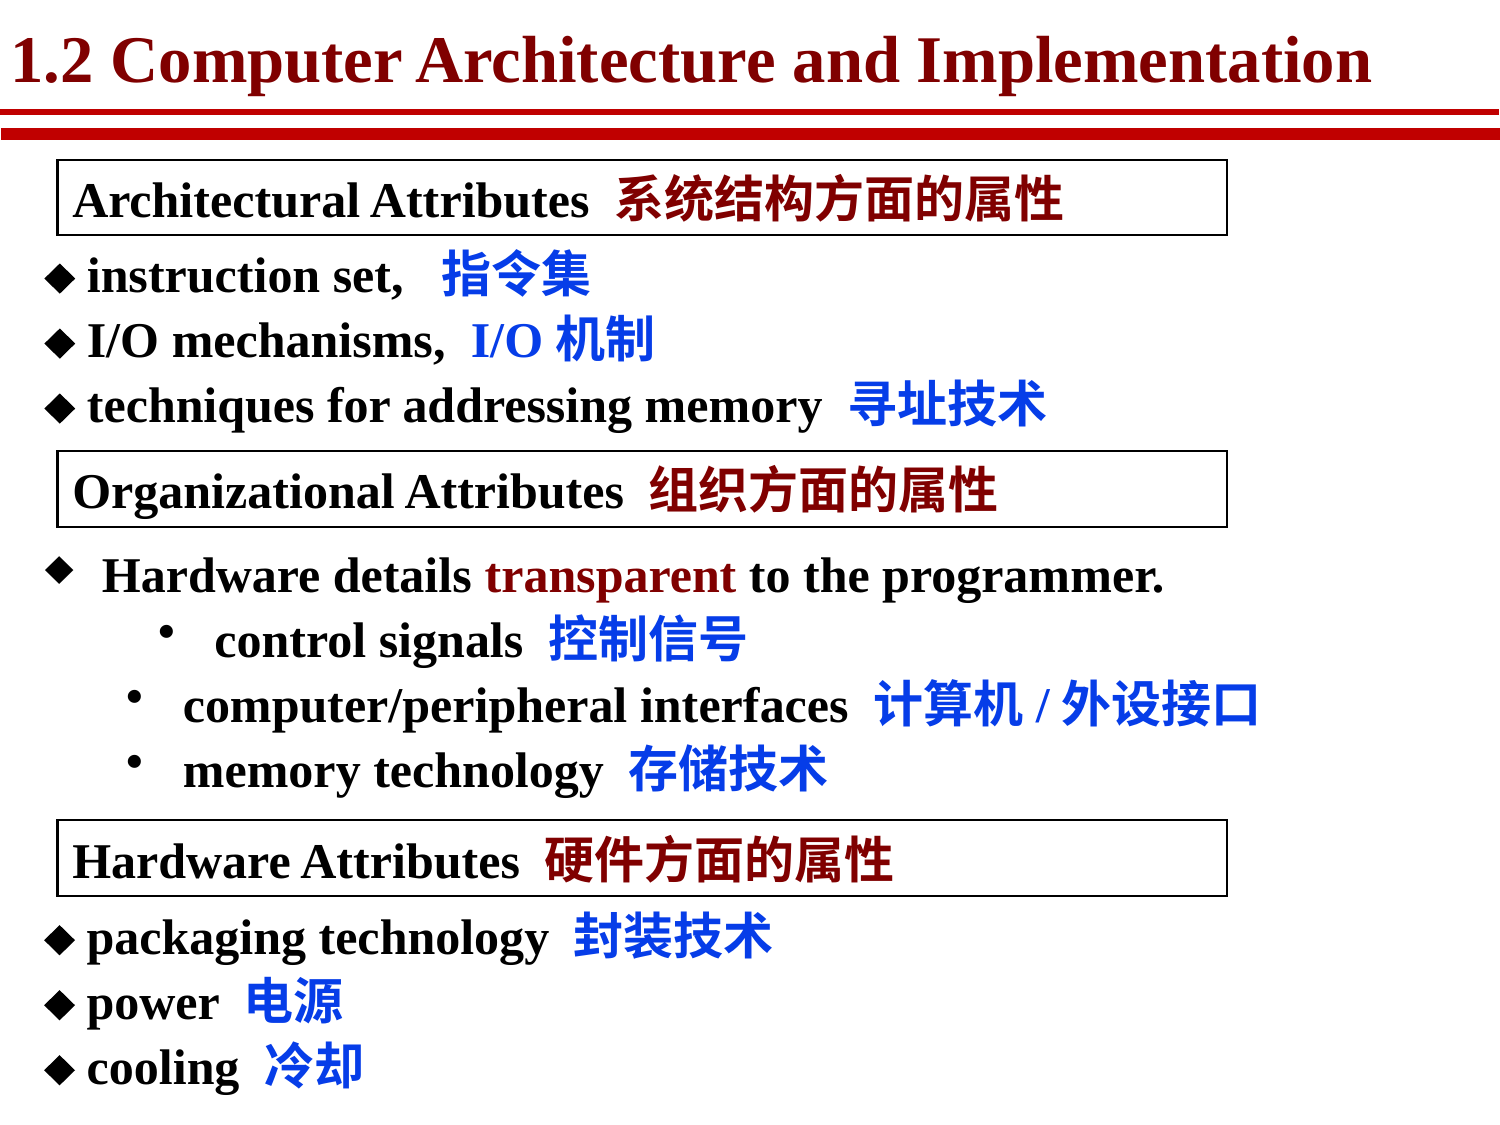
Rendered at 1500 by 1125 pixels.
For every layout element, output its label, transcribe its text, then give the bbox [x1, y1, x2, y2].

text_box Hardware details transparent to the programmer. control signals 控制信号 computer/peripheral interfaces 计算机/外设接口 memory technology 存储技术 [30, 534, 1490, 805]
title 1.2 Computer Architecture and Implementation [0, 23, 1411, 102]
text_box Hardware Attributes 硬件方面的属性 [57, 820, 1227, 896]
text_box Organizational Attributes 组织方面的属性 [57, 451, 1227, 527]
text_box Architectural Attributes 系统结构方面的属性 [57, 159, 1227, 234]
text_box  packaging technology 封装技术  power 电源  cooling 冷却 [30, 896, 1469, 1102]
text_box  instruction set, 指令集  I/O mechanisms, I/O机制  techniques for addressing memory 寻址技术 [30, 234, 1469, 441]
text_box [0, 111, 1500, 135]
